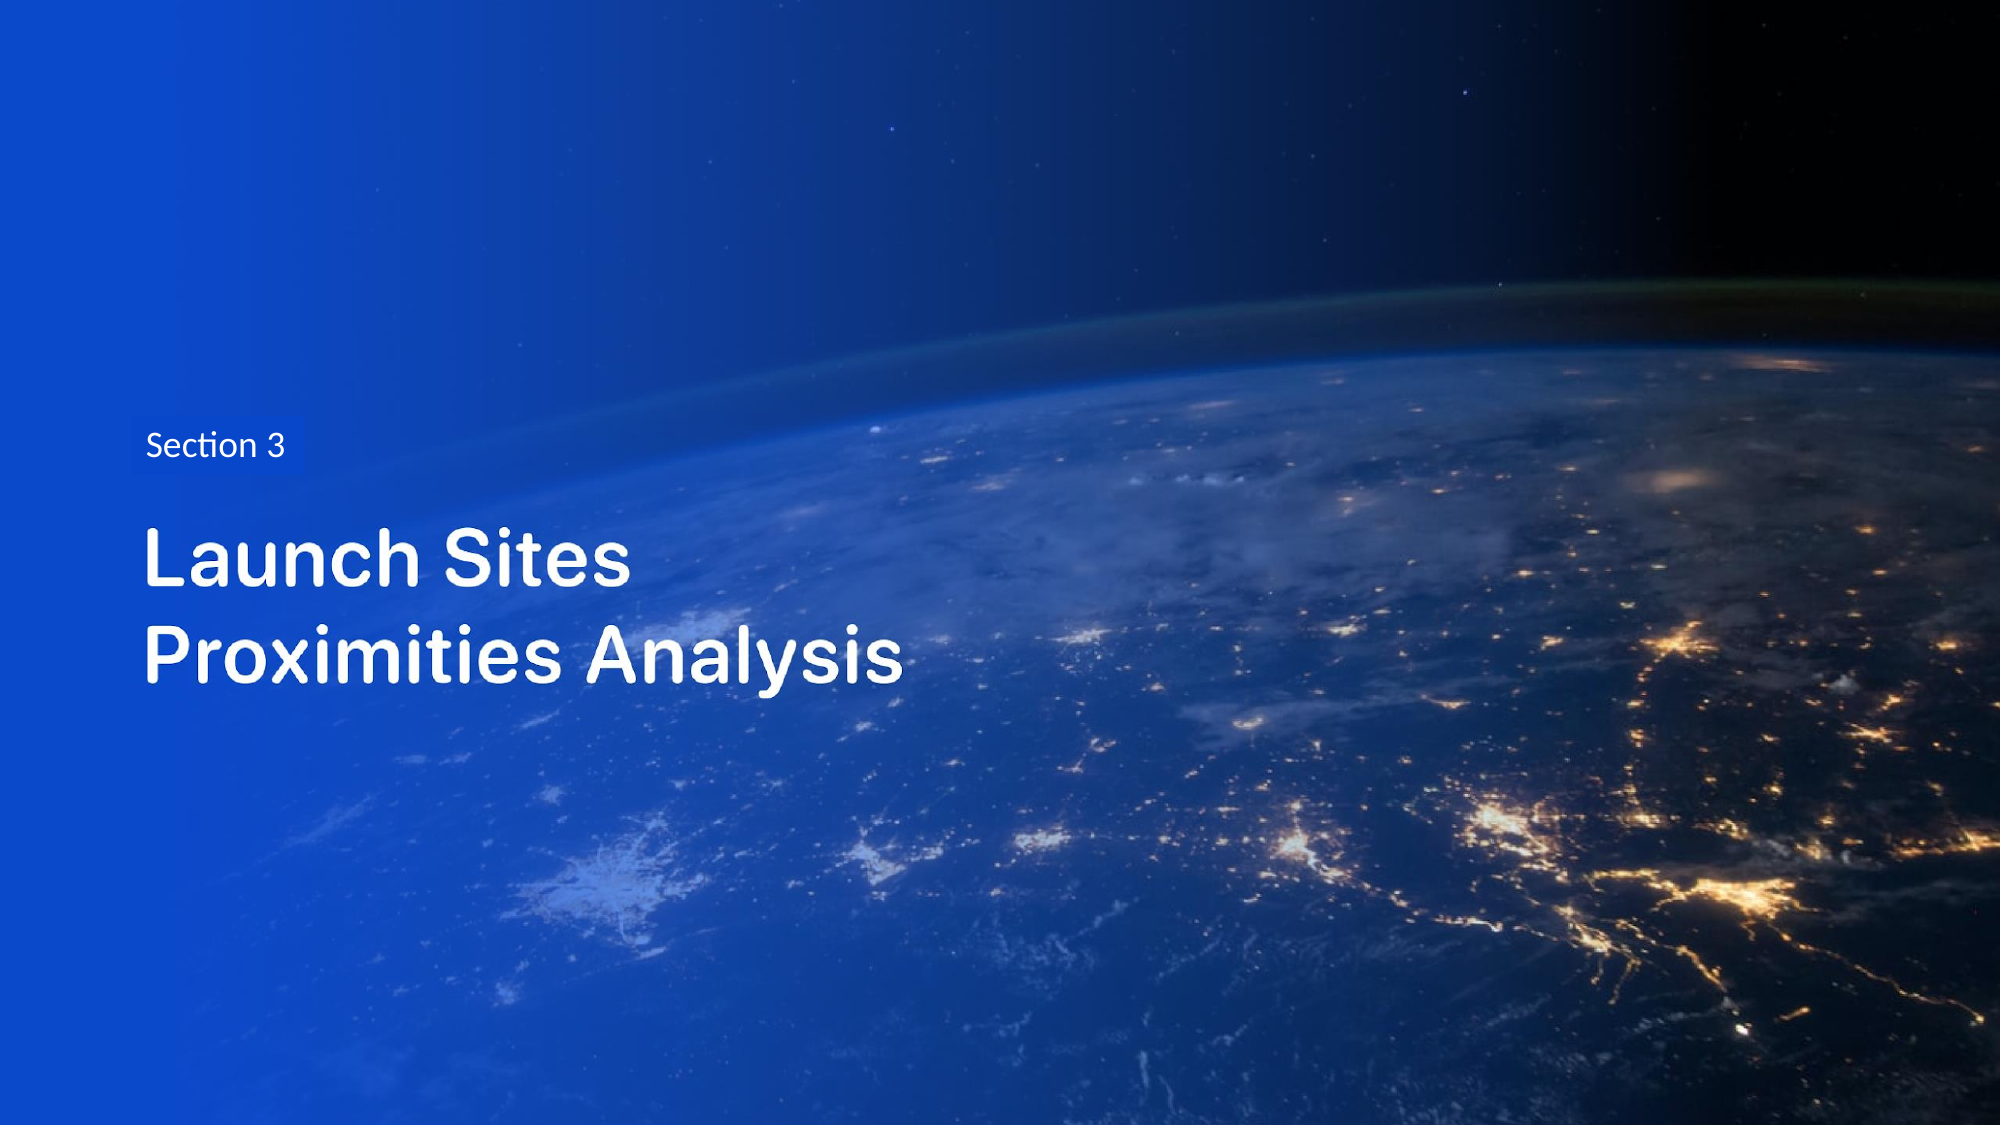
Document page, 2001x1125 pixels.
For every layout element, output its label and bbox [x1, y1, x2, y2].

text_box [0, 0, 2000, 1125]
